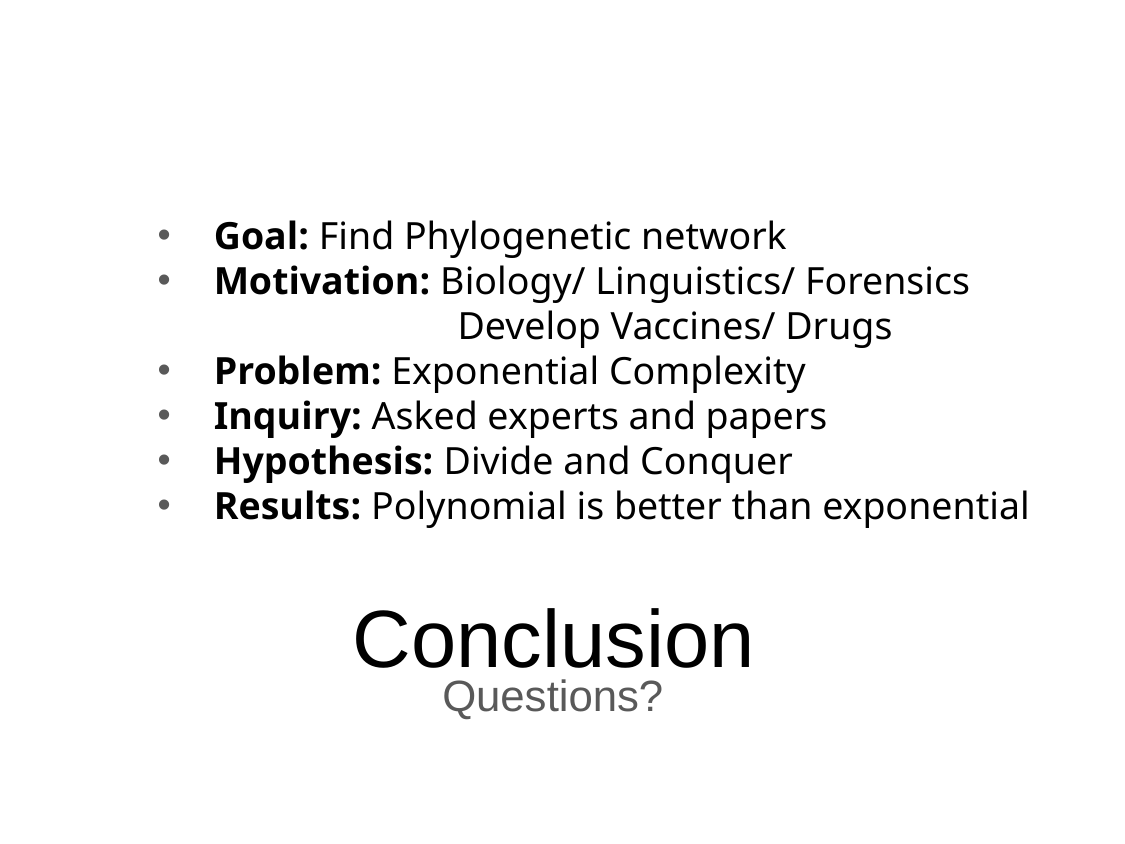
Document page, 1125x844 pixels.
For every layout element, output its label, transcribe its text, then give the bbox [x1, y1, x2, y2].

subtitle Goal: Find Phylogenetic network Motivation: Biology/ Linguistics/ Forensics Develop Vaccines/ Drugs Problem: Exponential Complexity Inquiry: Asked experts and papers Hypothesis: Divide and Conquer Results: Polynomial is better than exponential [123, 197, 1125, 596]
text_box Questions? [19, 652, 1068, 783]
title Conclusion [30, 361, 1079, 699]
